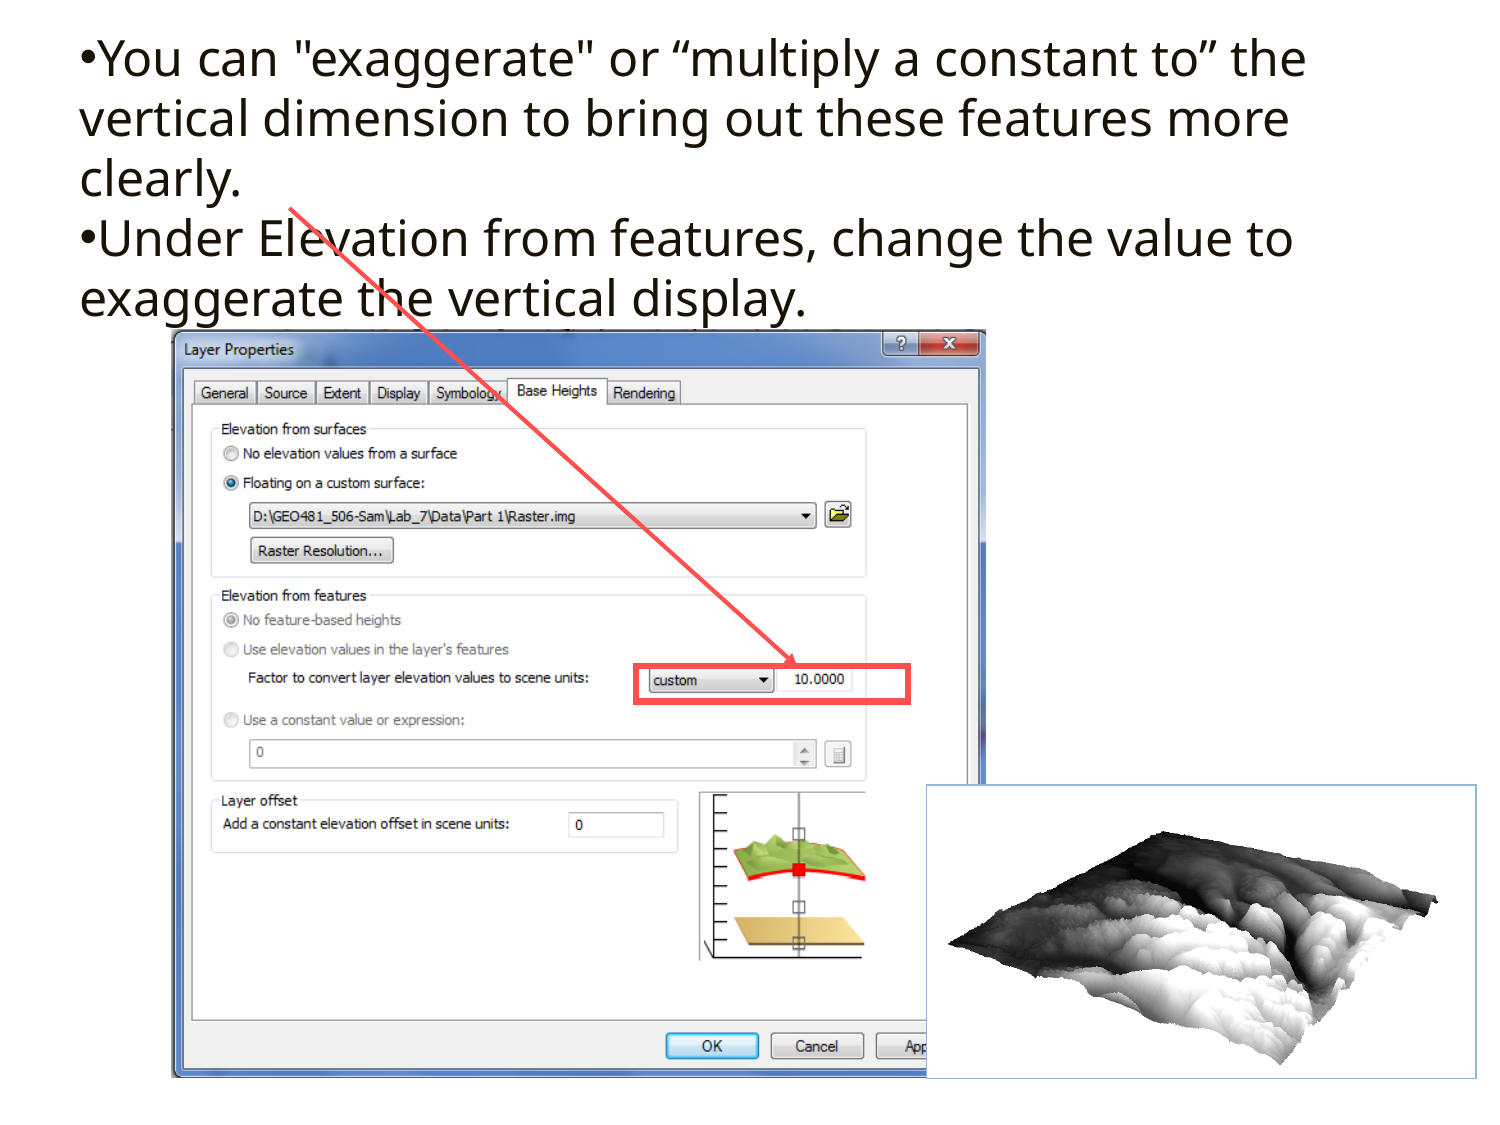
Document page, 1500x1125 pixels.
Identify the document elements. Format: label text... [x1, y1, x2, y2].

text_box You can "exaggerate" or “multiply a constant to” the vertical dimension to bring out these features more clearly. Under Elevation from features, change the value to exaggerate the vertical display. [64, 19, 1447, 334]
picture [170, 329, 1476, 1079]
